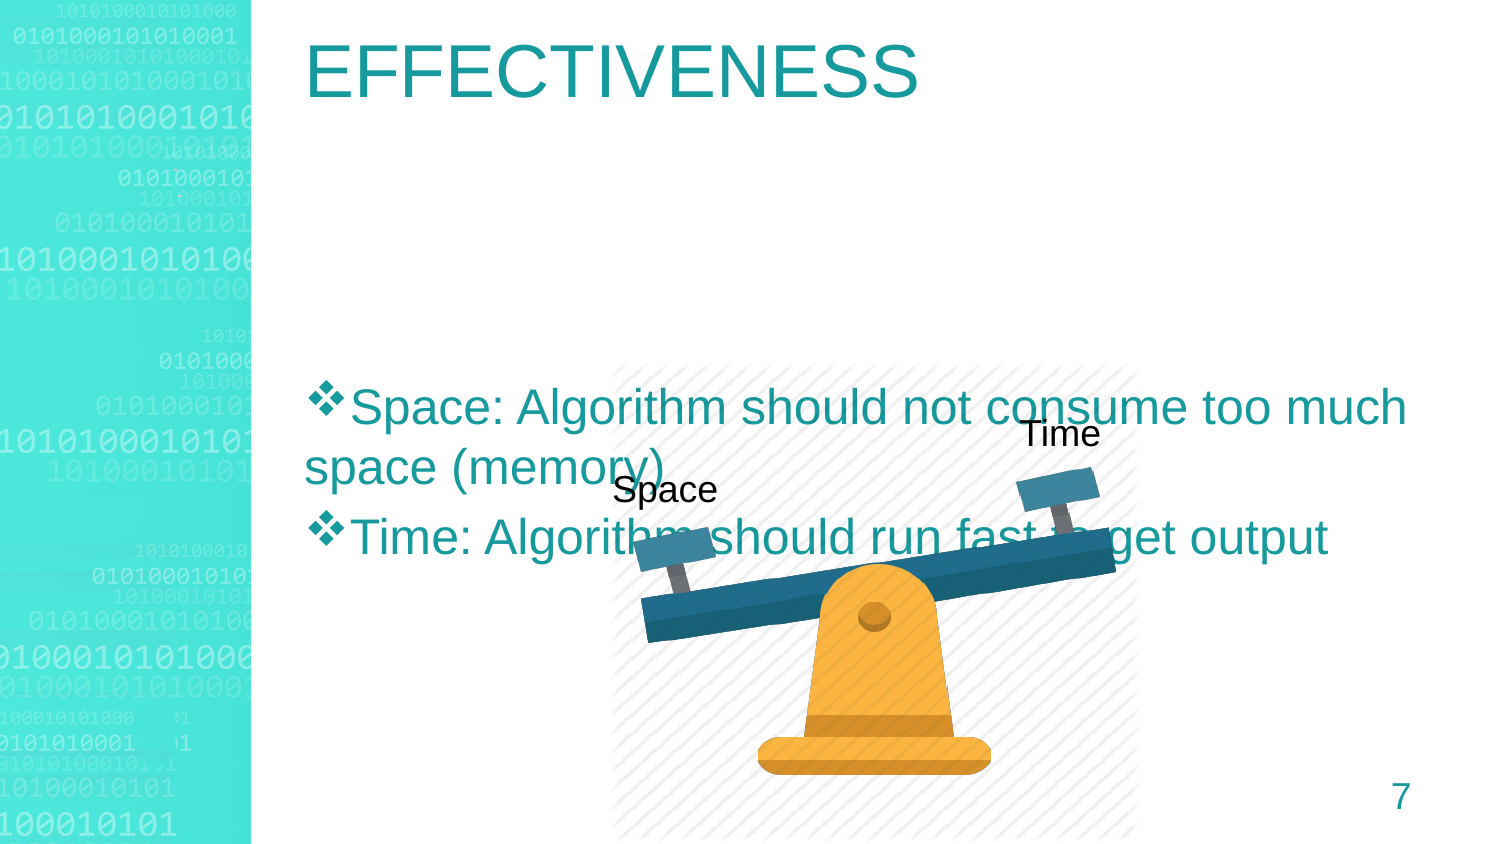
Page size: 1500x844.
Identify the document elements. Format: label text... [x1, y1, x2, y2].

picture [0, 0, 1500, 844]
text_box Space [597, 457, 602, 517]
list EFFECTIVENESS [289, 20, 1500, 115]
list Space: Algorithm should not consume too much space (memory) Time: Algorithm should run fast to get output [289, 173, 1500, 765]
